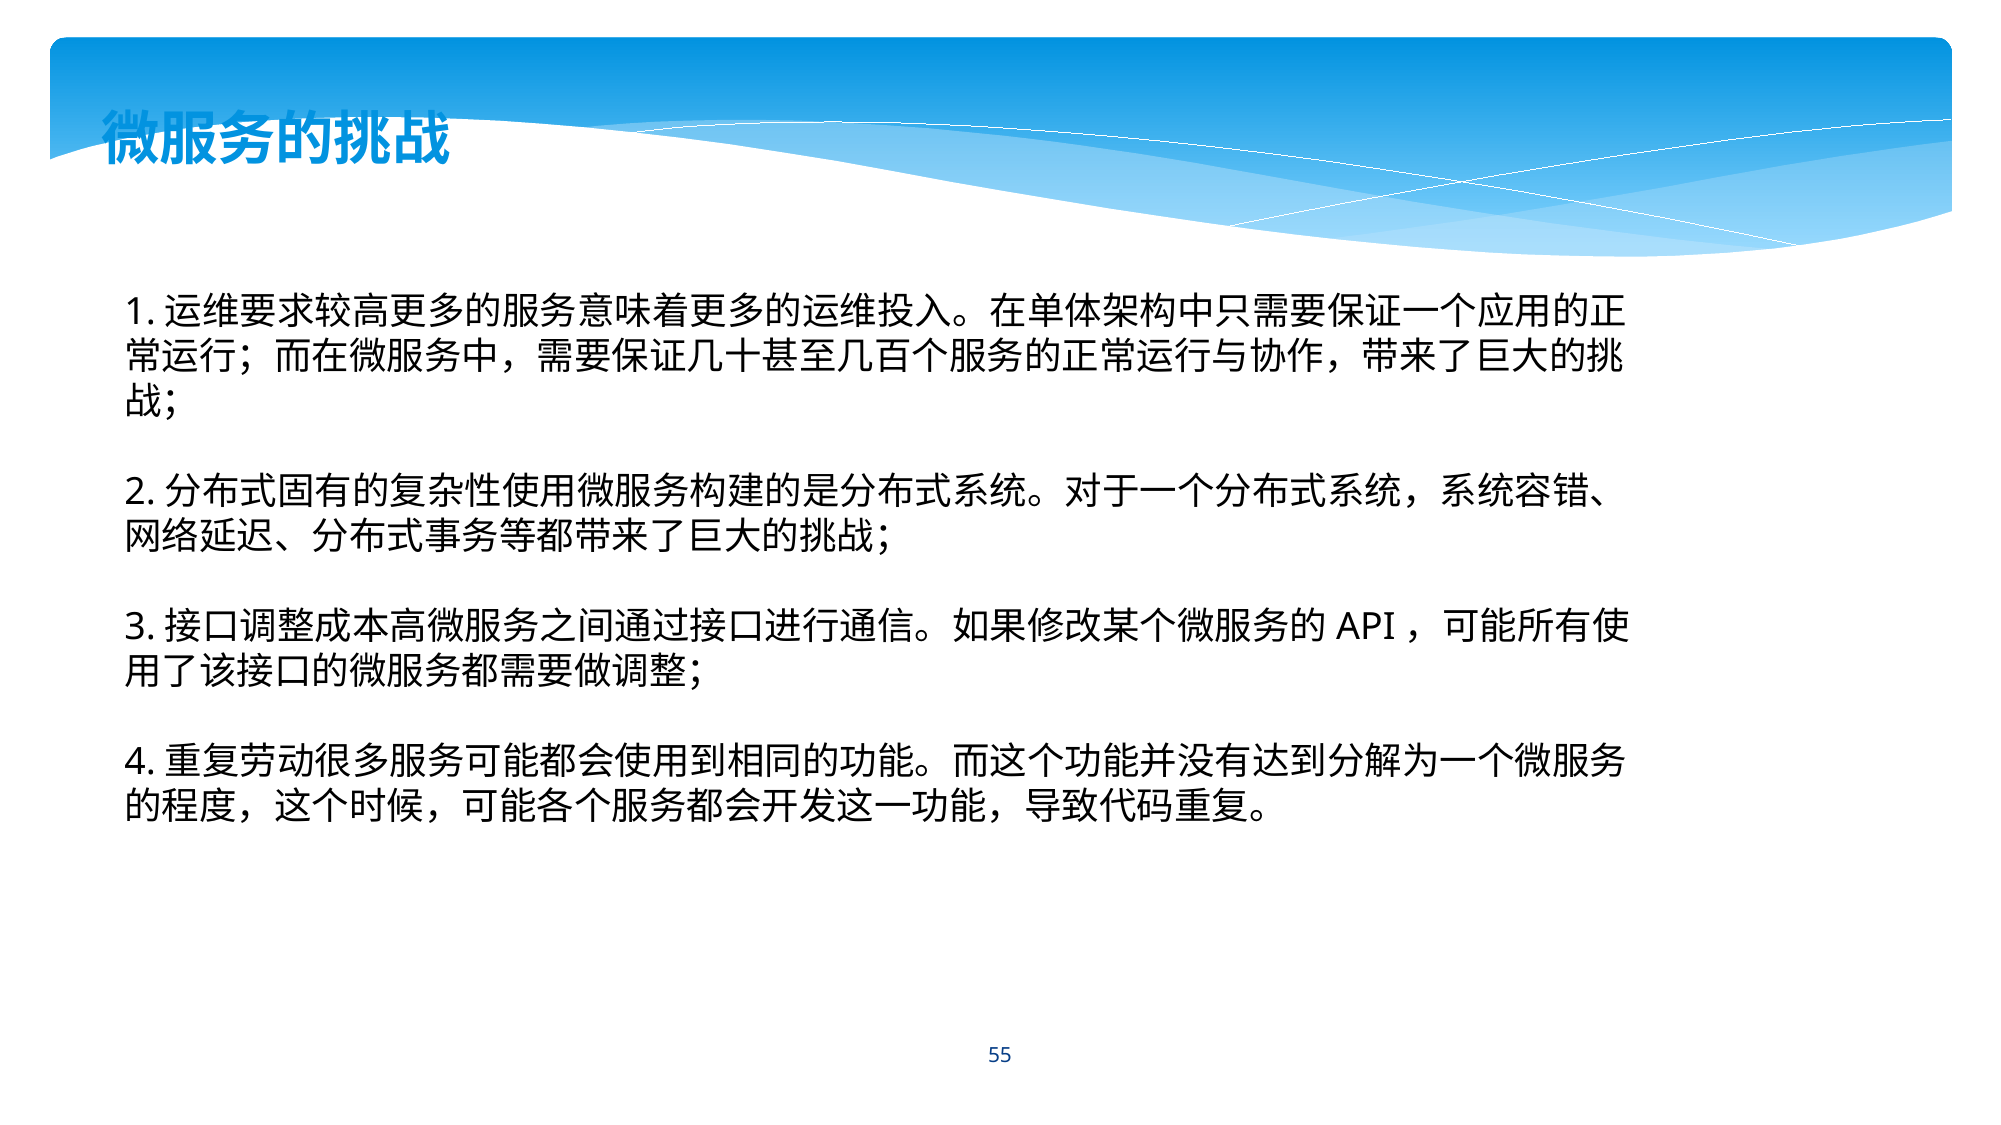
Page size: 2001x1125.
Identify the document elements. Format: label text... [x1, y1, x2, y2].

text_box 1.运维要求较高更多的服务意味着更多的运维投入。在单体架构中只需要保证一个应用的正常运行；而在微服务中，需要保证几十甚至几百个服务的正常运行与协作，带来了巨大的挑战； 2.分布式固有的复杂性使用微服务构建的是分布式系统。对于一个分布式系统，系统容错、网络延迟、分布式事务等都带来了巨大的挑战； 3.接口调整成本高微服务之间通过接口进行通信。如果修改某个微服务的API，可能所有使用了该接口的微服务都需要做调整； 4.重复劳动很多服务可能都会使用到相同的功能。而这个功能并没有达到分解为一个微服务的程度，这个时候，可能各个服务都会开发这一功能，导致代码重复。 [109, 279, 1676, 835]
text_box 微服务的挑战 [86, 93, 466, 179]
slide_number 55 [872, 1025, 1128, 1086]
